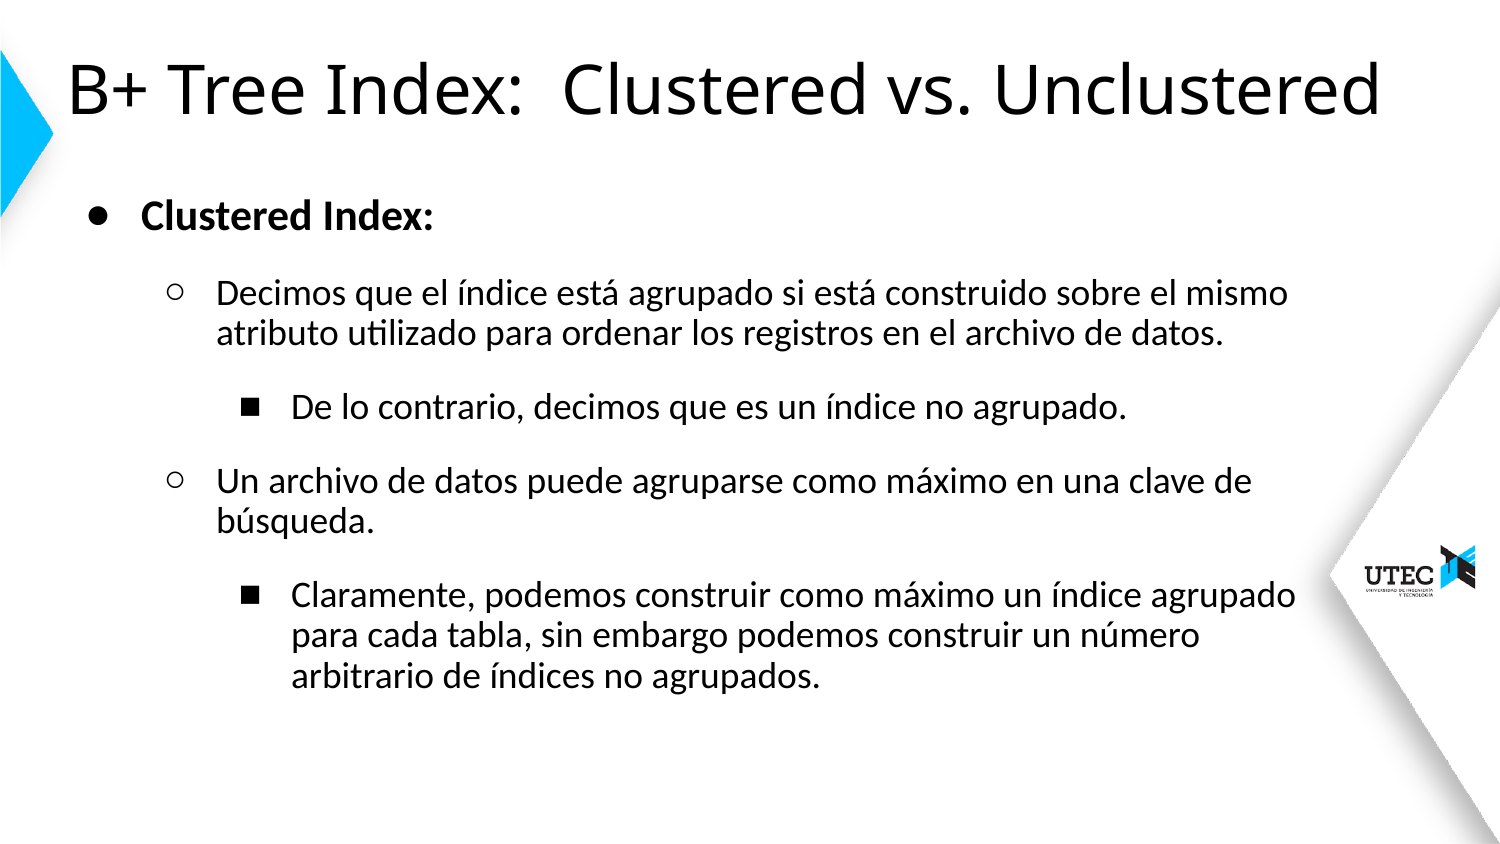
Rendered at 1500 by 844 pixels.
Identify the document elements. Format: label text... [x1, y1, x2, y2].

list Clustered Index: Decimos que el índice está agrupado si está construido sobre el mismo atributo utilizado para ordenar los registros en el archivo de datos. De lo contrario, decimos que es un índice no agrupado. Un archivo de datos puede agruparse como máximo en una clave de búsqueda. Claramente, podemos construir como máximo un índice agrupado para cada tabla, sin embargo podemos construir un número arbitrario de índices no agrupados. [51, 177, 1323, 804]
picture [0, 0, 1500, 844]
title B+ Tree Index: Clustered vs. Unclustered [51, 40, 1449, 157]
